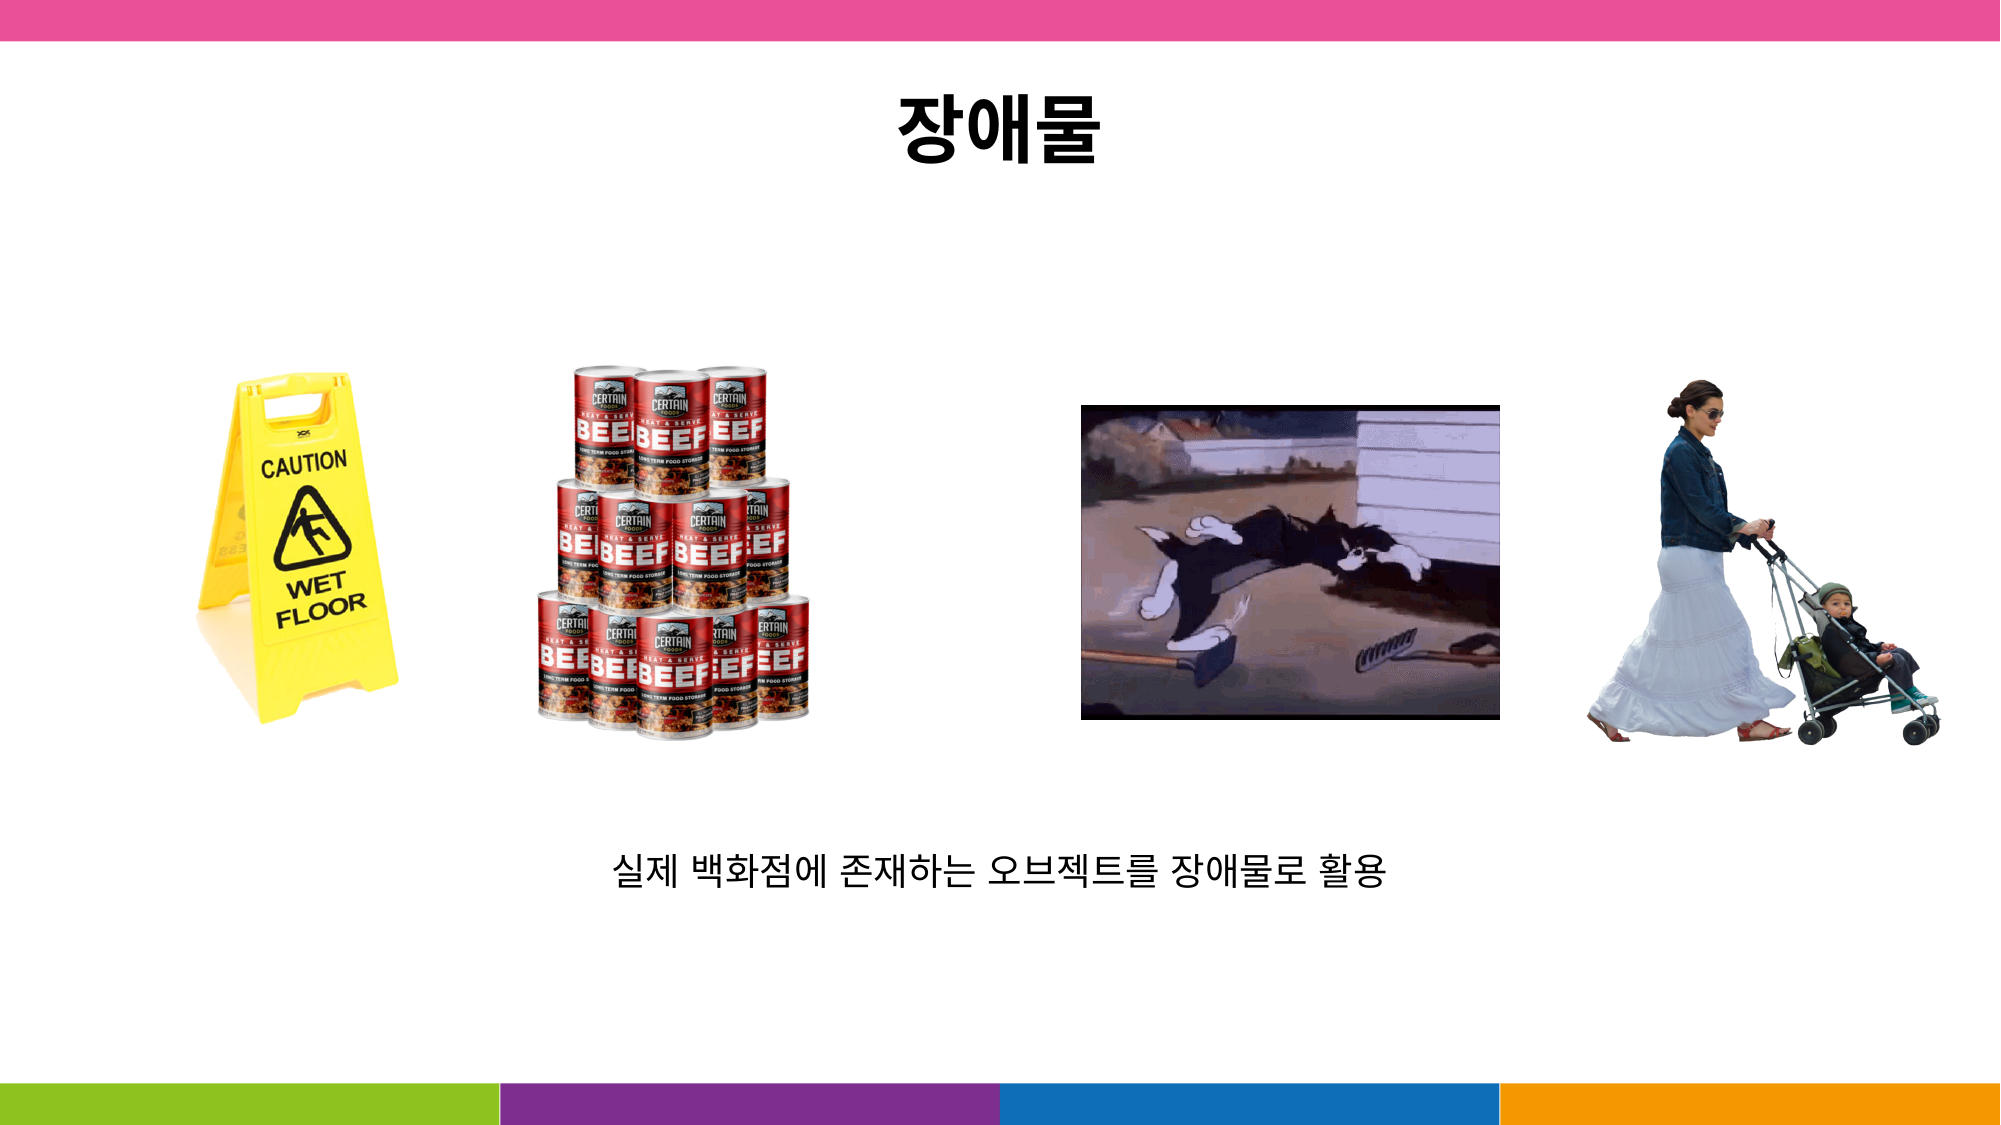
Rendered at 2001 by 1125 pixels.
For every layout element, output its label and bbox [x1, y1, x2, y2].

text_box [0, 0, 2000, 1125]
picture [114, 364, 482, 731]
picture [1580, 379, 1948, 746]
picture [1081, 405, 1500, 720]
picture [536, 364, 810, 741]
